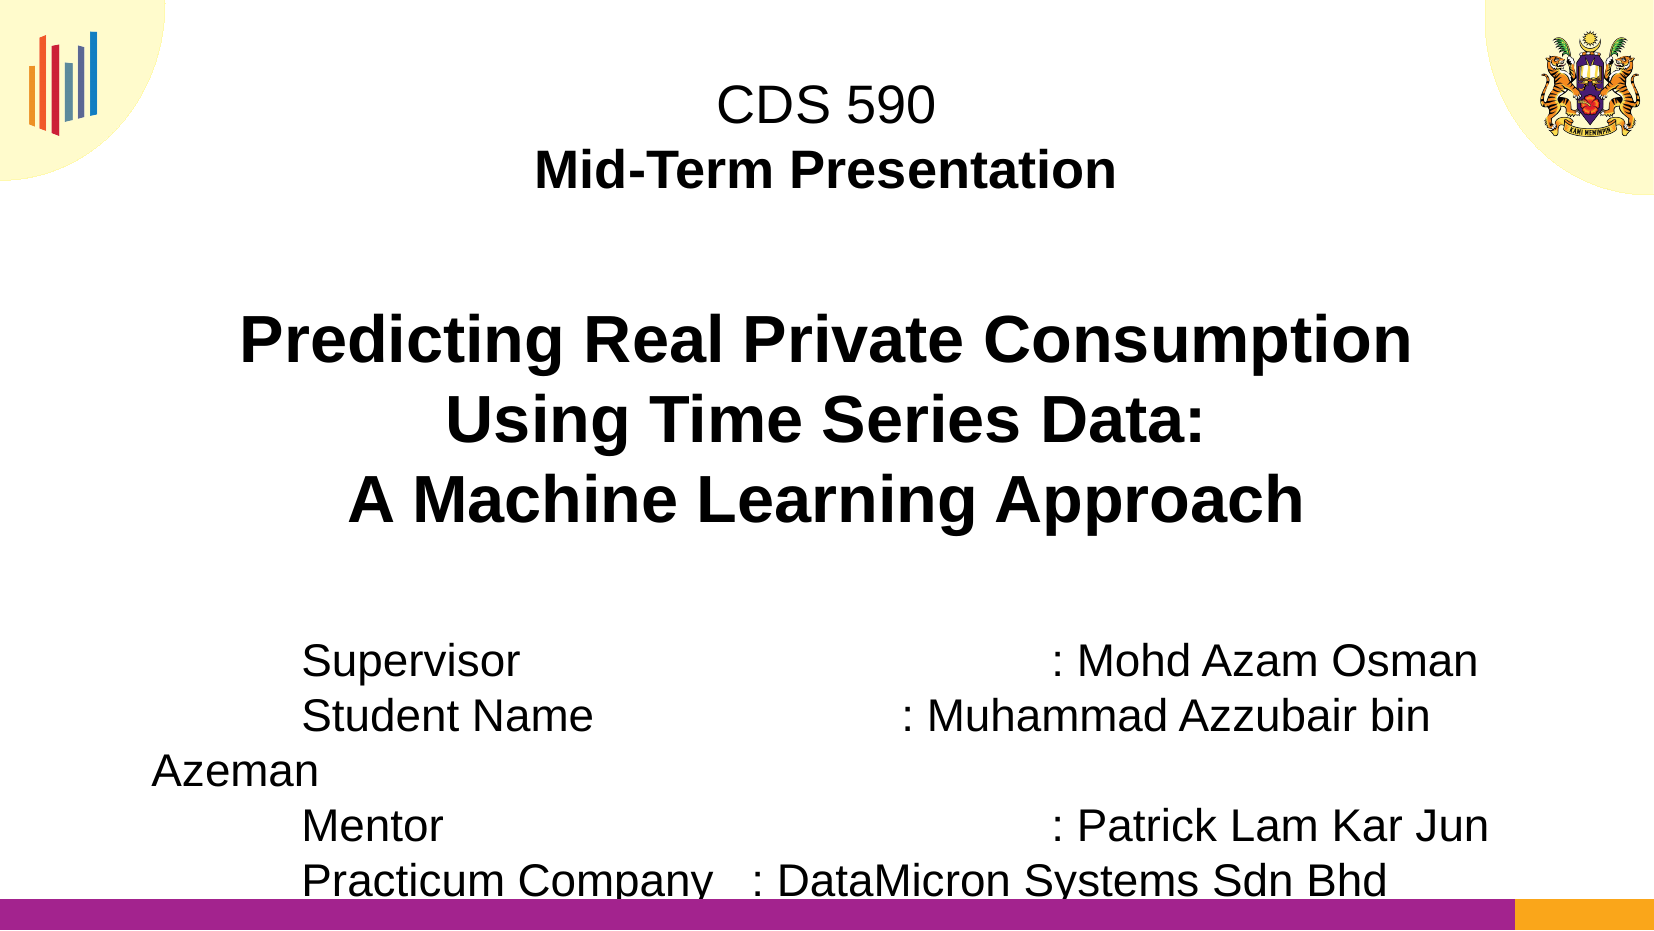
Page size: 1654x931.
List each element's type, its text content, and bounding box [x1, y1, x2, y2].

text_box [1485, 0, 1654, 195]
picture [1540, 29, 1642, 137]
text_box CDS 590 Mid-Term Presentation [82, 7, 1571, 263]
text_box [1515, 899, 1654, 930]
text_box [0, 0, 166, 181]
text_box Predicting Real Private Consumption Using Time Series Data: A Machine Learning Approach [82, 263, 1571, 526]
text_box Supervisor : Mohd Azam Osman Student Name : Muhammad Azzubair bin Azeman Mentor : Patrick Lam Kar Jun Practicum Company : DataMicron Systems Sdn Bhd [136, 623, 1517, 844]
text_box [0, 899, 1515, 930]
picture [11, 14, 121, 151]
